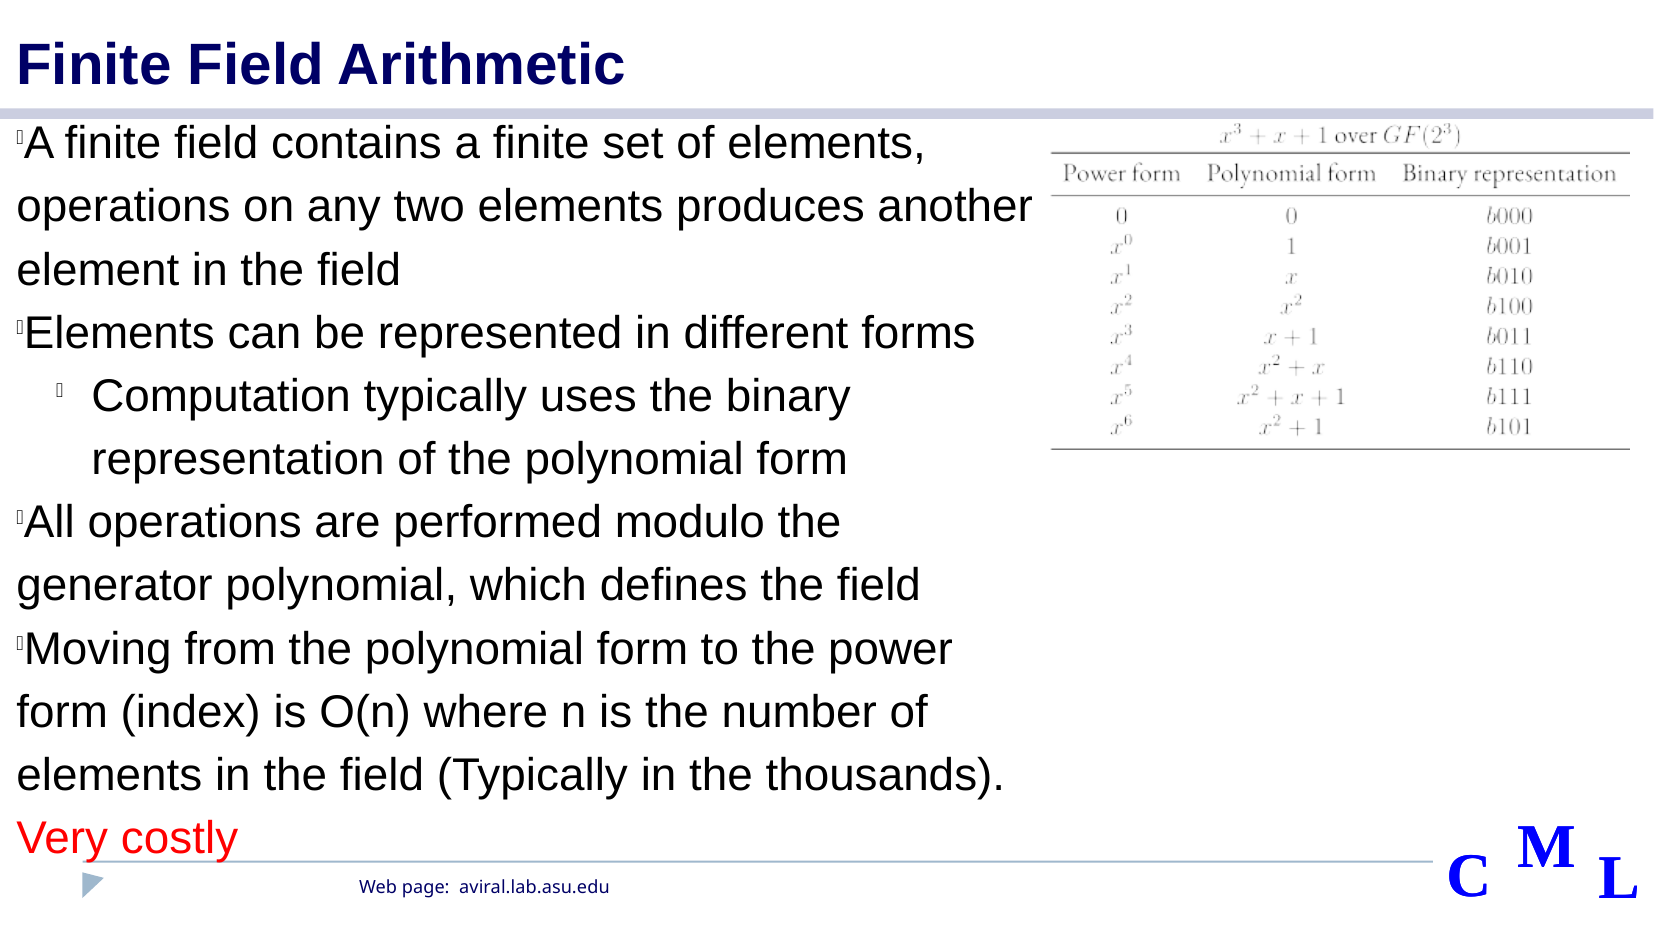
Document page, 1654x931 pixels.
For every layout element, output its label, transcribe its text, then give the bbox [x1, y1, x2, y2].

text_box Finite Field Arithmetic [16, 28, 1422, 95]
picture [1049, 122, 1630, 451]
text_box A finite field contains a finite set of elements, operations on any two elements produces another element in the field Elements can be represented in different forms Computation typically uses the binary representation of the polynomial form All operations are performed modulo the generator polynomial, which defines the field Moving from the polynomial form to the power form (index) is O(n) where n is the number of elements in the field (Typically in the thousands). Very costly [16, 133, 1050, 834]
